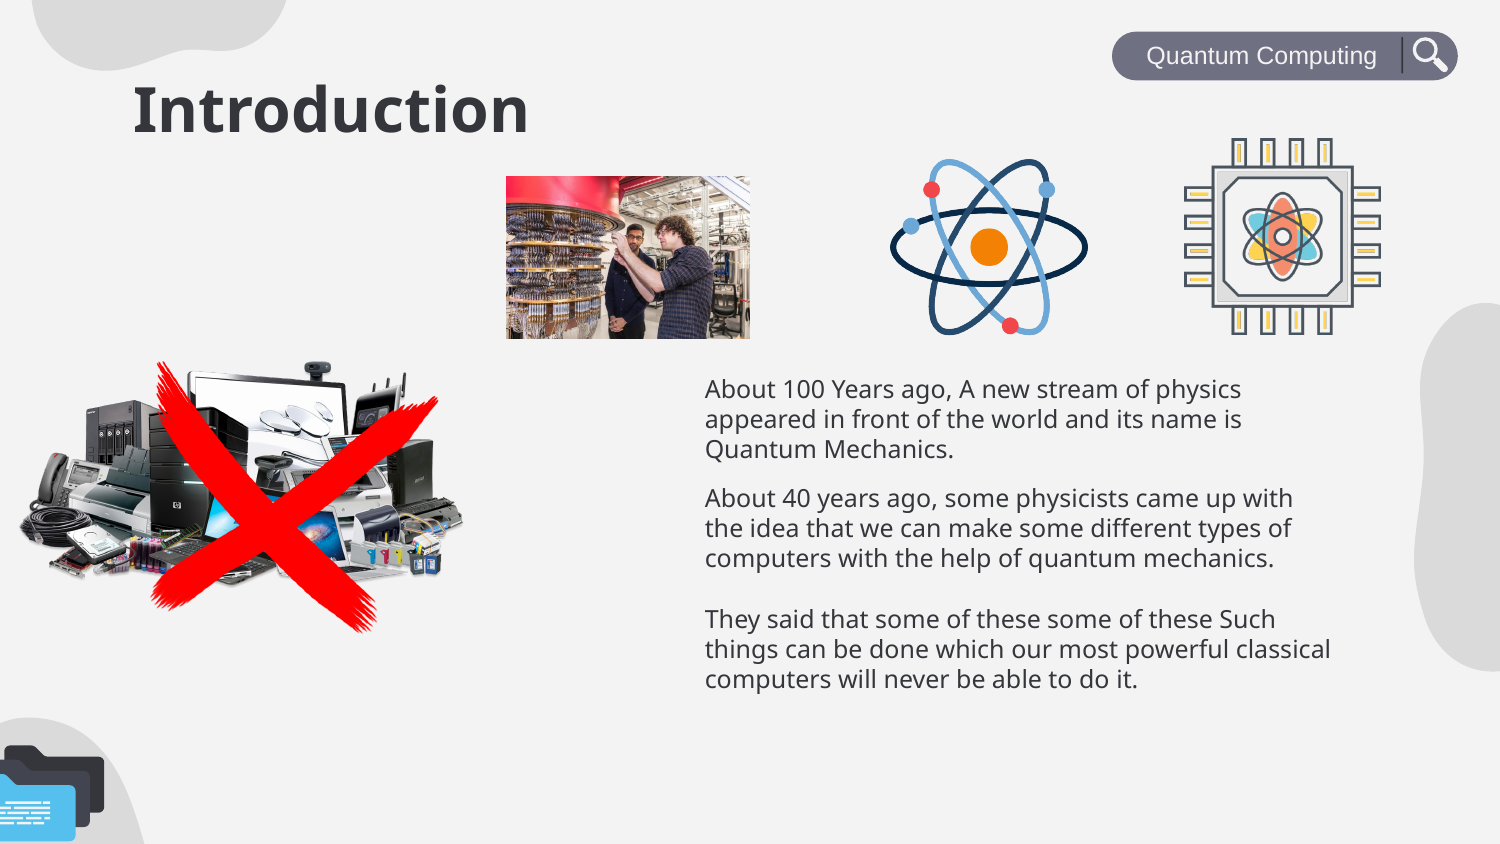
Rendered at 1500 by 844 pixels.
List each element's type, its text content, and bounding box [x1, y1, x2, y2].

picture [505, 175, 751, 339]
text_box Quantum Computing [1131, 32, 1413, 77]
picture [890, 148, 1089, 346]
title Introduction [118, 54, 1382, 149]
text_box They said that some of these some of these Such things can be done which our most powerful classical computers will never be able to do it. [689, 588, 1364, 710]
text_box About 100 Years ago, A new stream of physics appeared in front of the world and its name is Quantum Mechanics. [689, 358, 1339, 468]
text_box About 40 years ago, some physicists came up with the idea that we can make some different types of computers with the help of quantum mechanics. [689, 467, 1324, 588]
picture [1183, 137, 1382, 336]
picture [18, 357, 471, 710]
